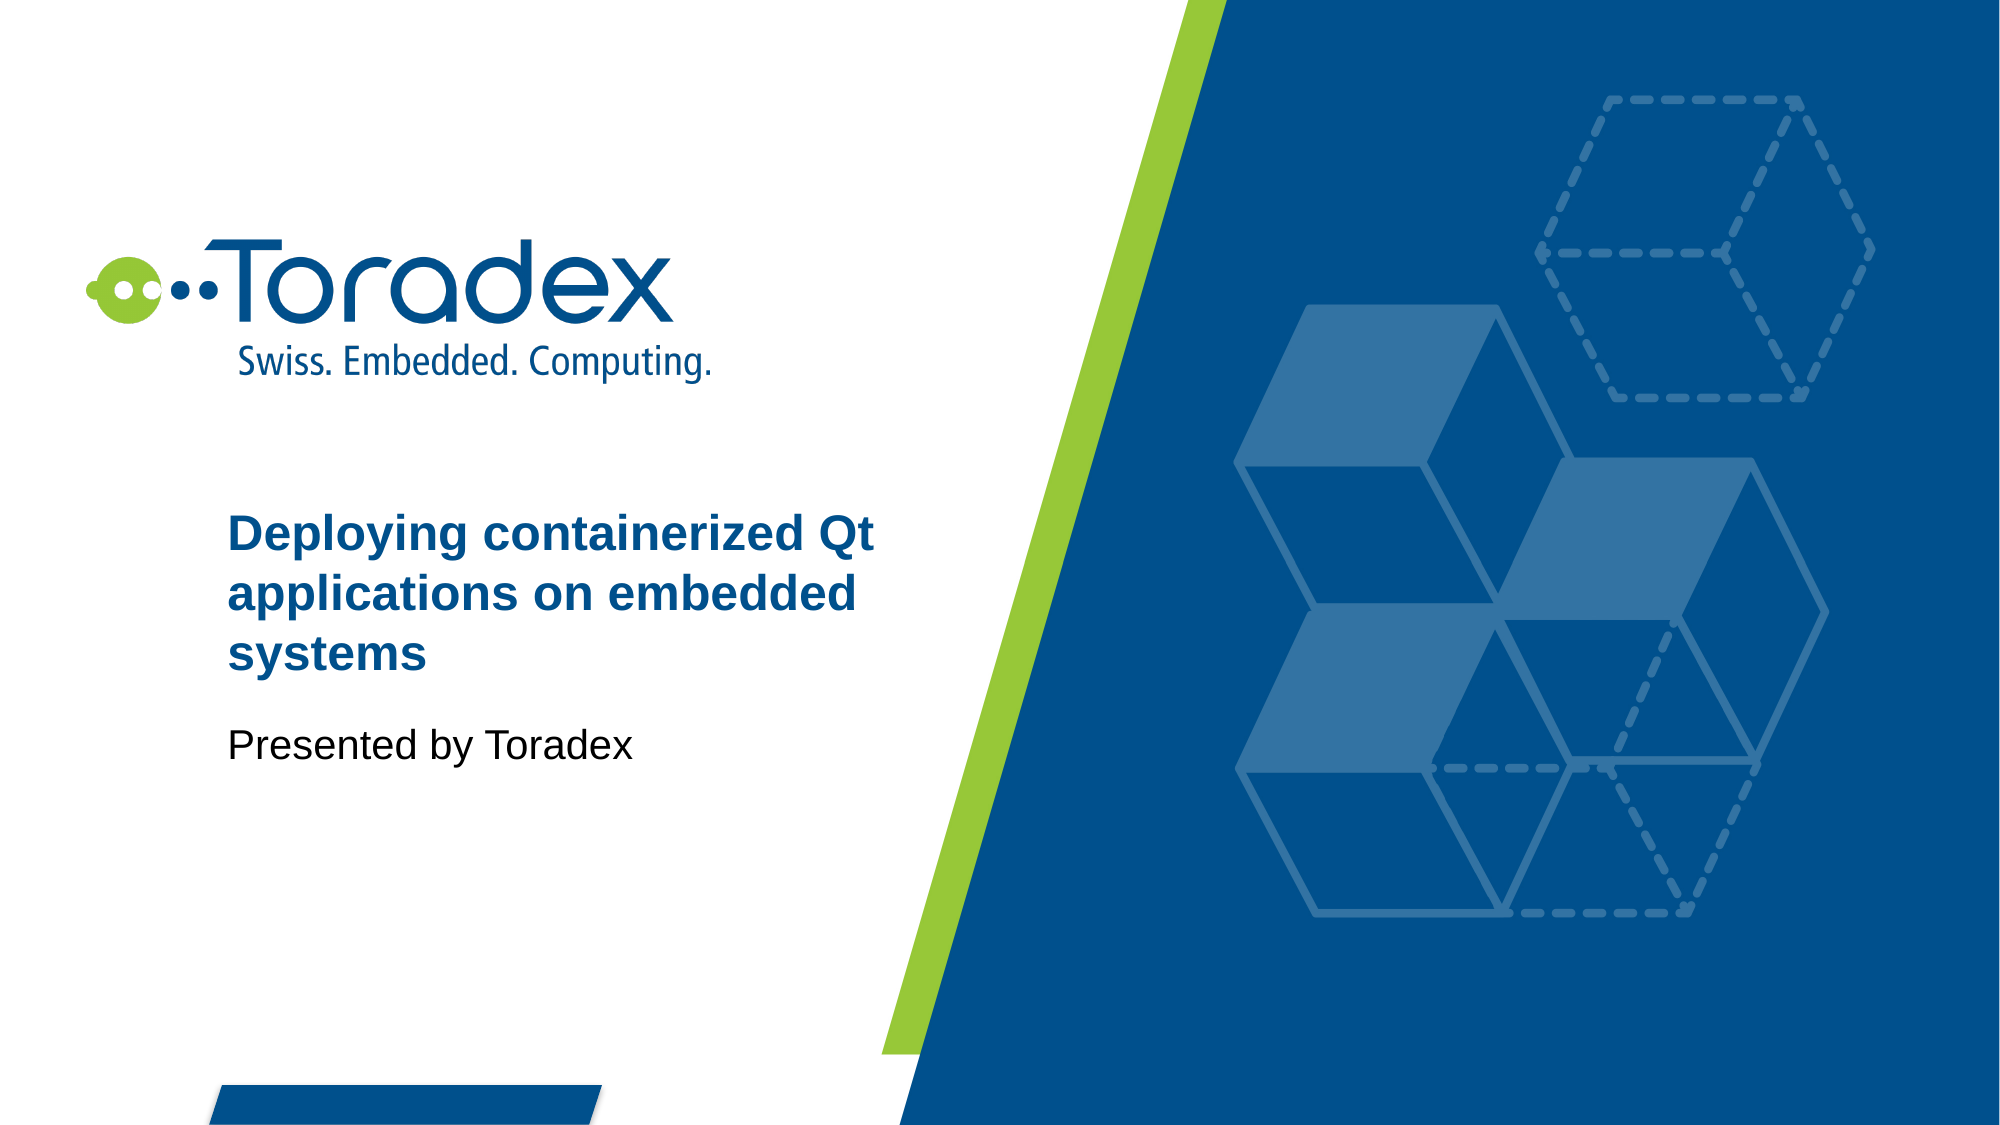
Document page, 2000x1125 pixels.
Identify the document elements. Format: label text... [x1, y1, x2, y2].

picture [0, 0, 2000, 1125]
text_box Deploying containerized Qt applications on embedded systems [212, 493, 997, 672]
text_box Presented by Toradex [212, 711, 1063, 823]
